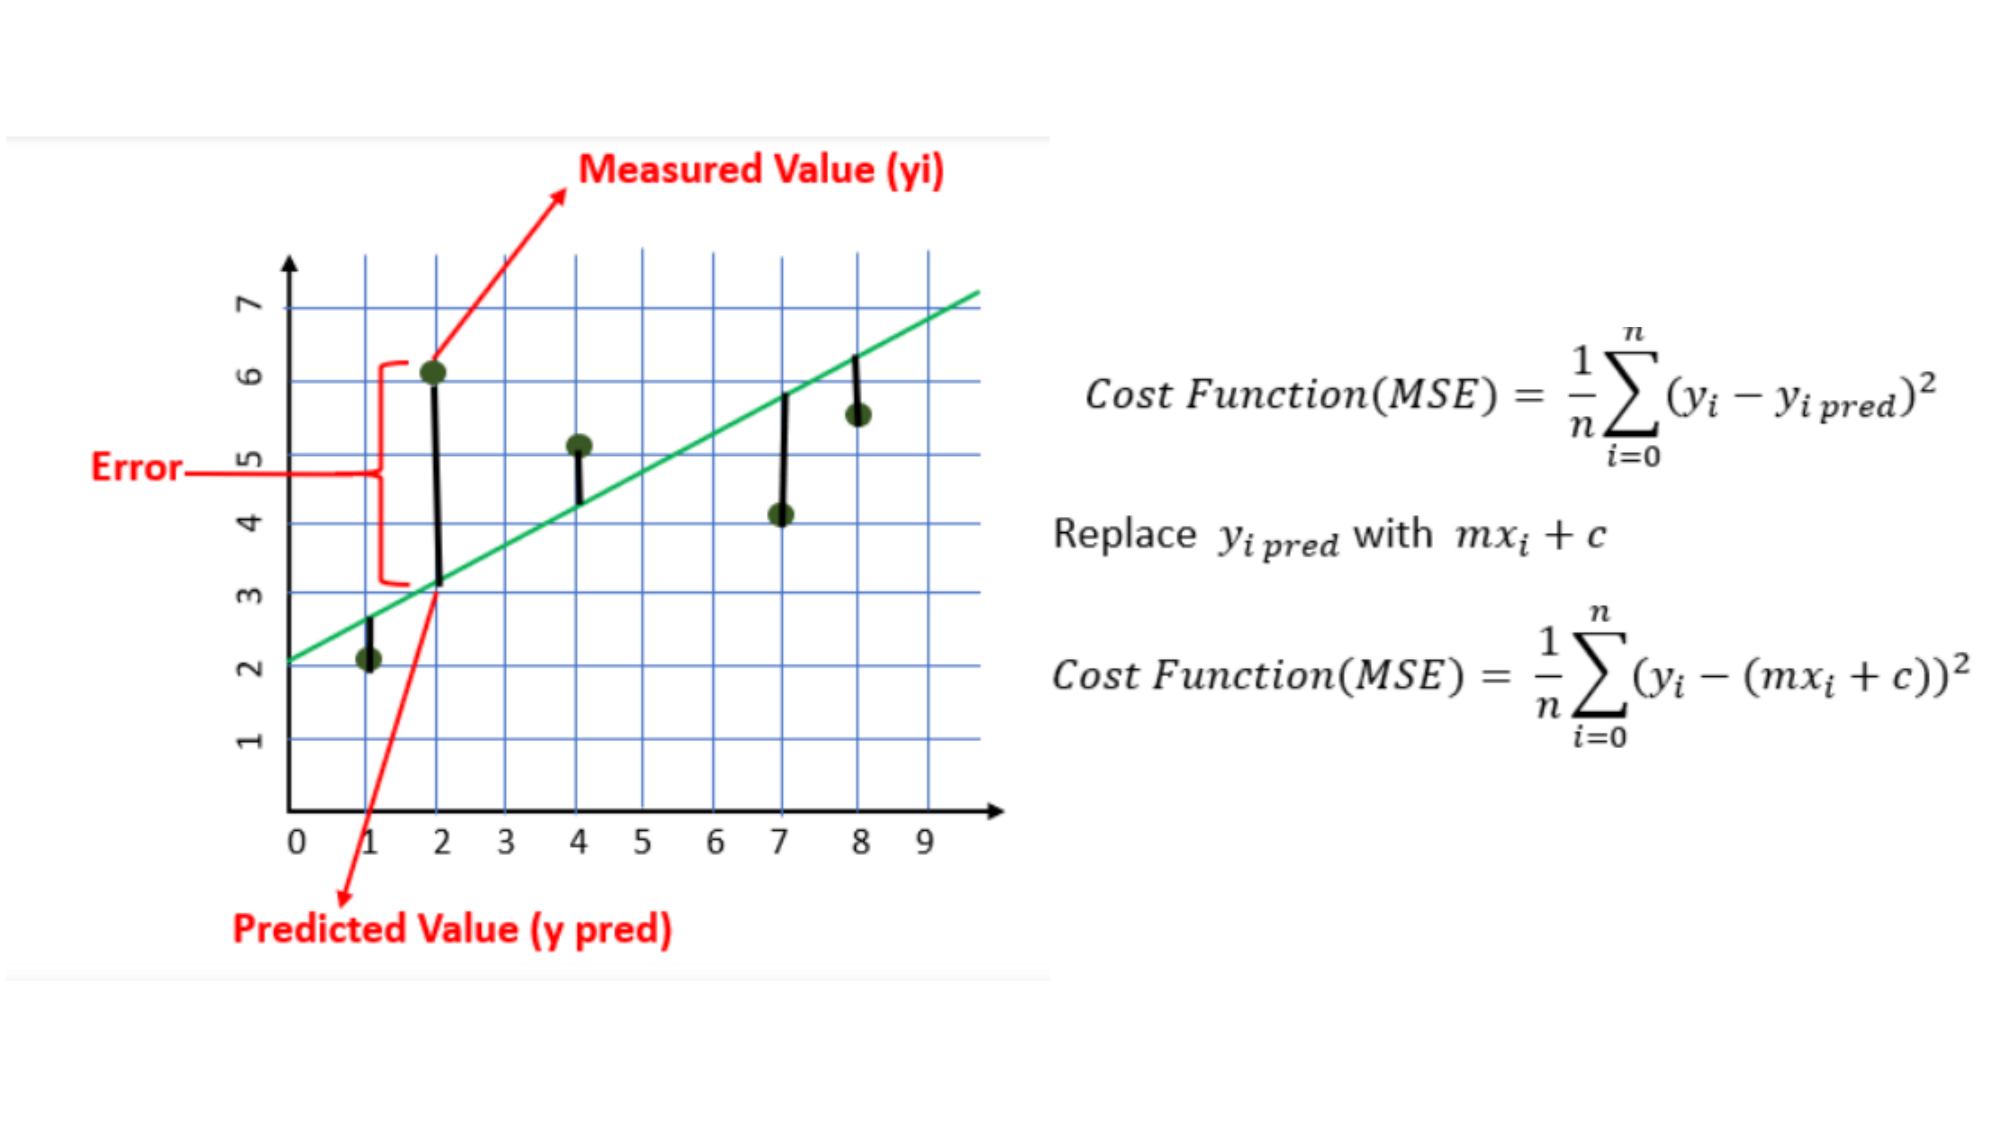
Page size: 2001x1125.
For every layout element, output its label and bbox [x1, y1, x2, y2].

picture [6, 112, 2000, 981]
